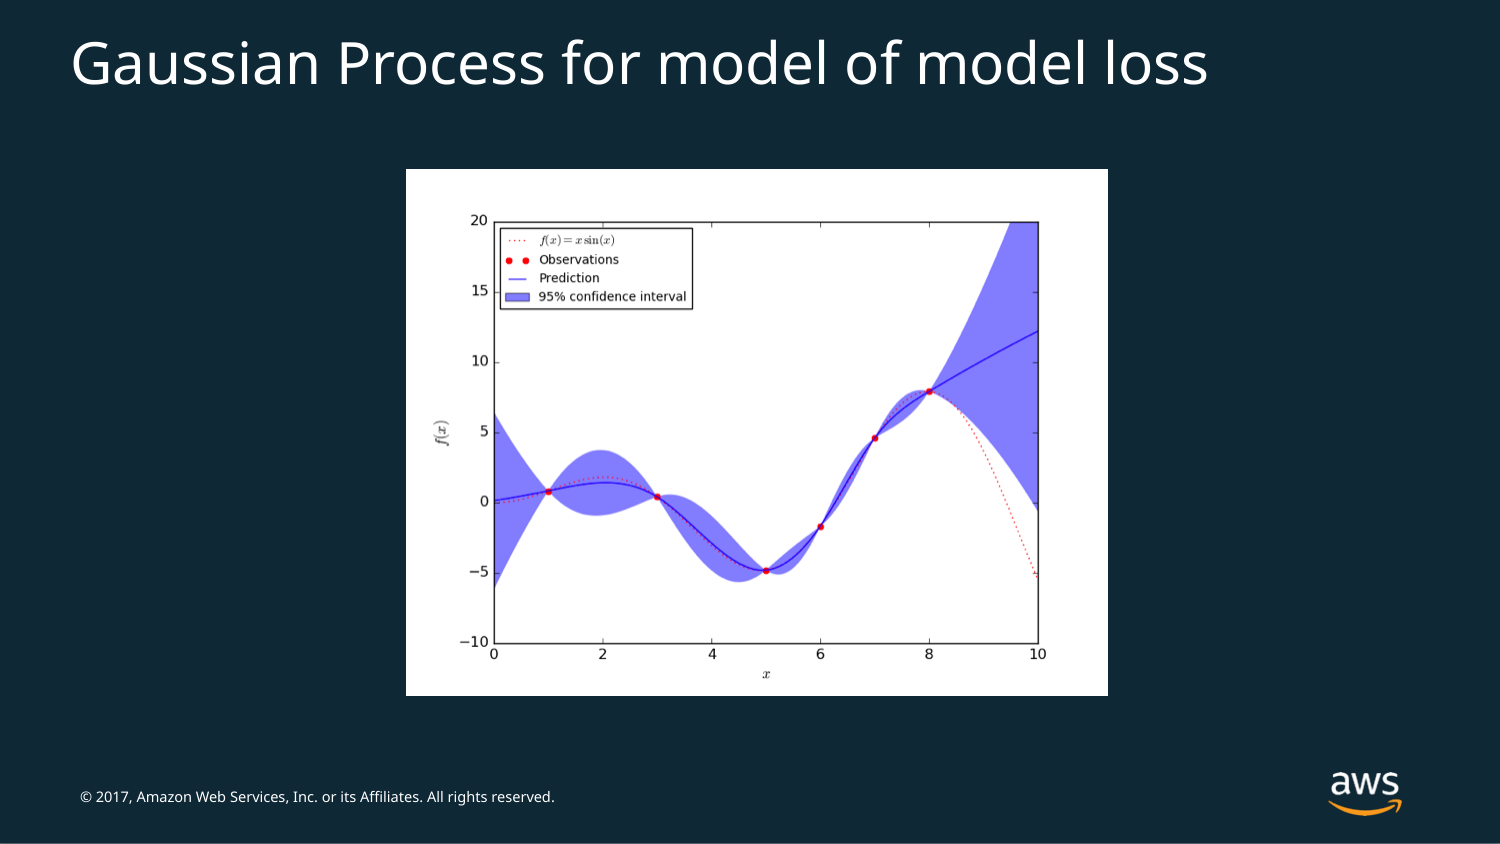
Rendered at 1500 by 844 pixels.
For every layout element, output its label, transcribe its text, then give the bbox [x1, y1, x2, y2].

picture [1328, 772, 1402, 816]
picture [405, 169, 1108, 696]
title Gaussian Process for model of model loss [55, 18, 1402, 109]
